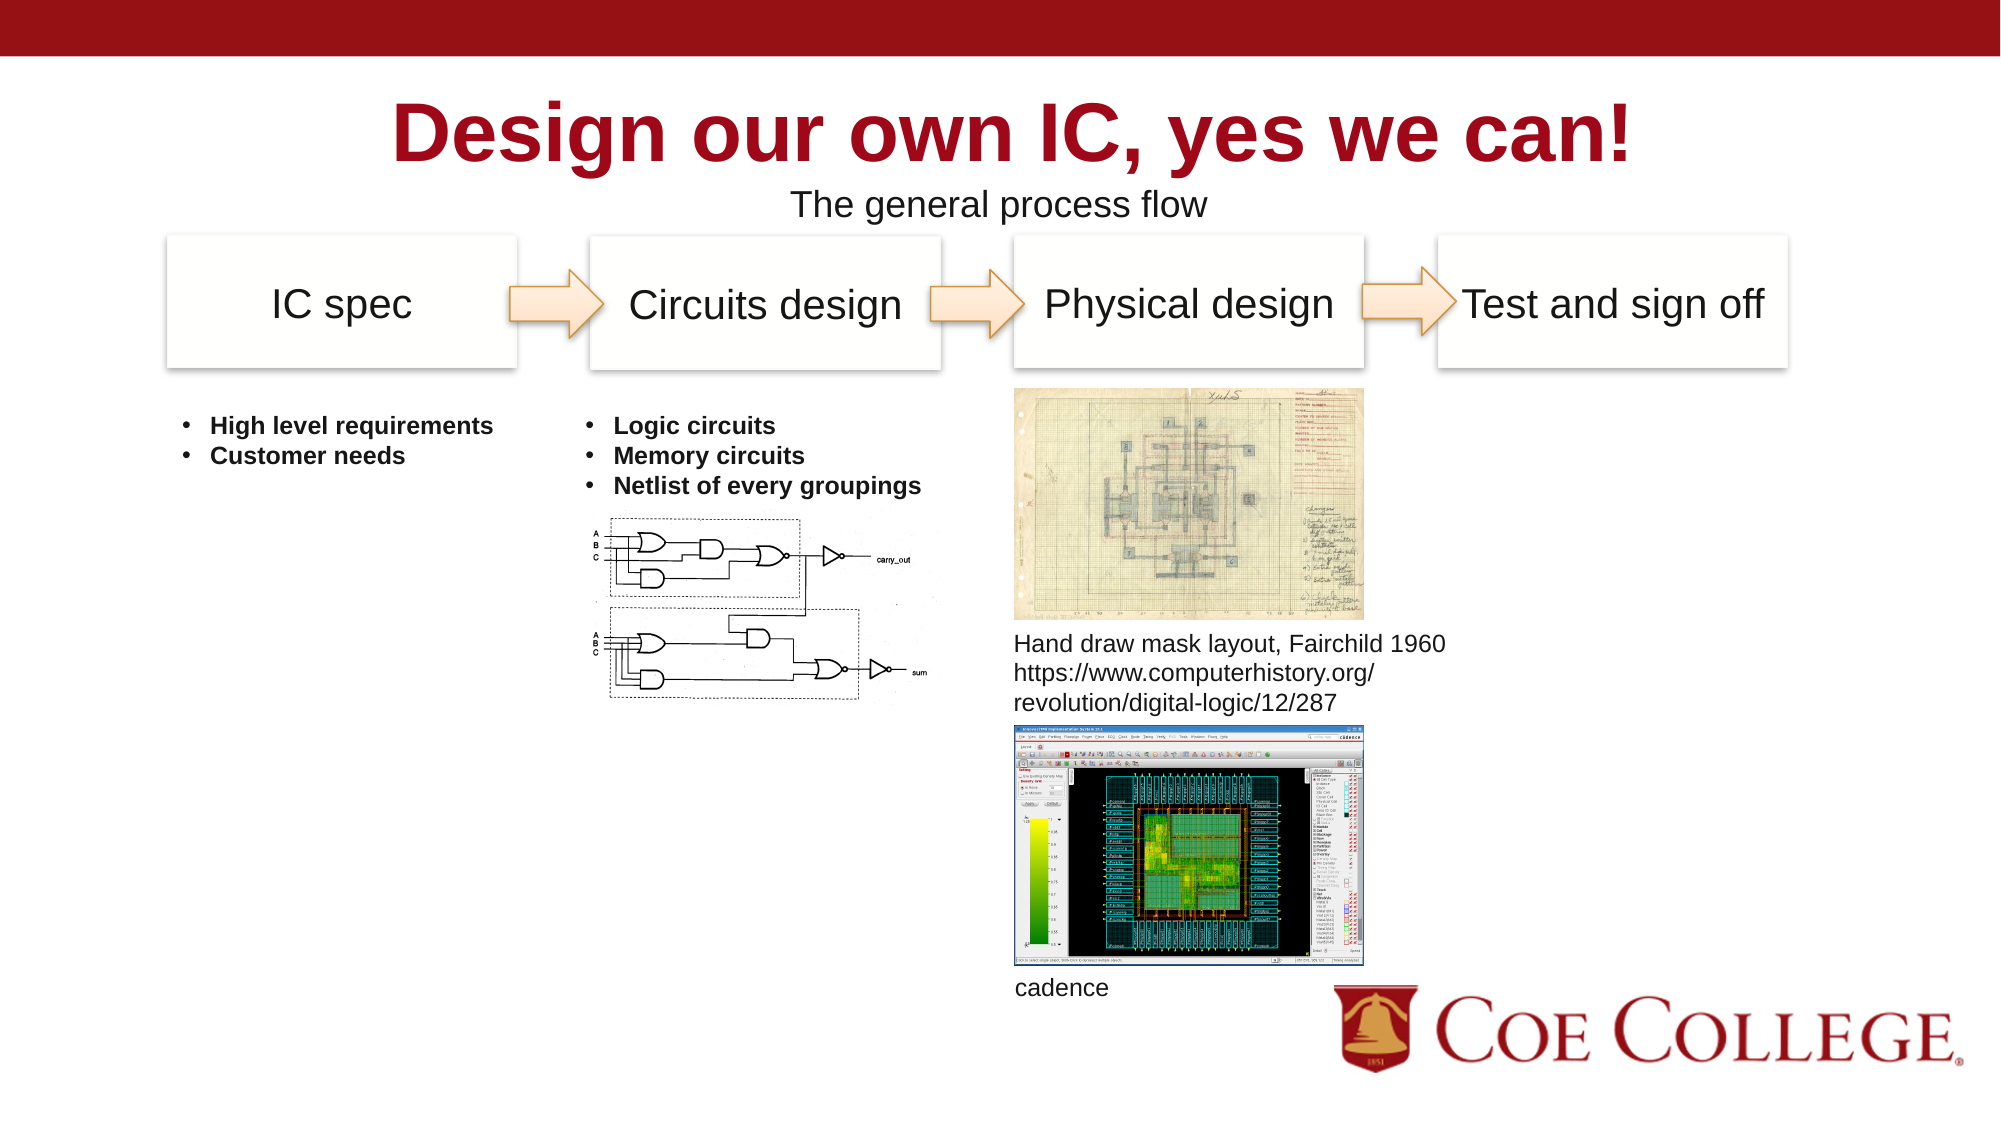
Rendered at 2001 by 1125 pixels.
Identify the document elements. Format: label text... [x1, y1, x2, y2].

picture [0, 0, 2001, 1125]
text_box [509, 268, 605, 339]
text_box [1361, 266, 1457, 337]
text_box Physical design [1014, 234, 1364, 368]
text_box High level requirements Customer needs [167, 402, 528, 477]
text_box Test and sign off [1438, 234, 1788, 368]
text_box cadence [999, 964, 2000, 1009]
text_box Logic circuits Memory circuits Netlist of every groupings [570, 402, 967, 507]
text_box Hand draw mask layout, Fairchild 1960 https://www.computerhistory.org/revolution/digital-logic/12/287 [998, 619, 1469, 725]
text_box The general process flow [498, 172, 1499, 232]
text_box IC spec [167, 234, 517, 368]
text_box Circuits design [590, 236, 941, 370]
text_box [929, 268, 1025, 339]
title Design our own IC, yes we can! [113, 34, 1914, 222]
